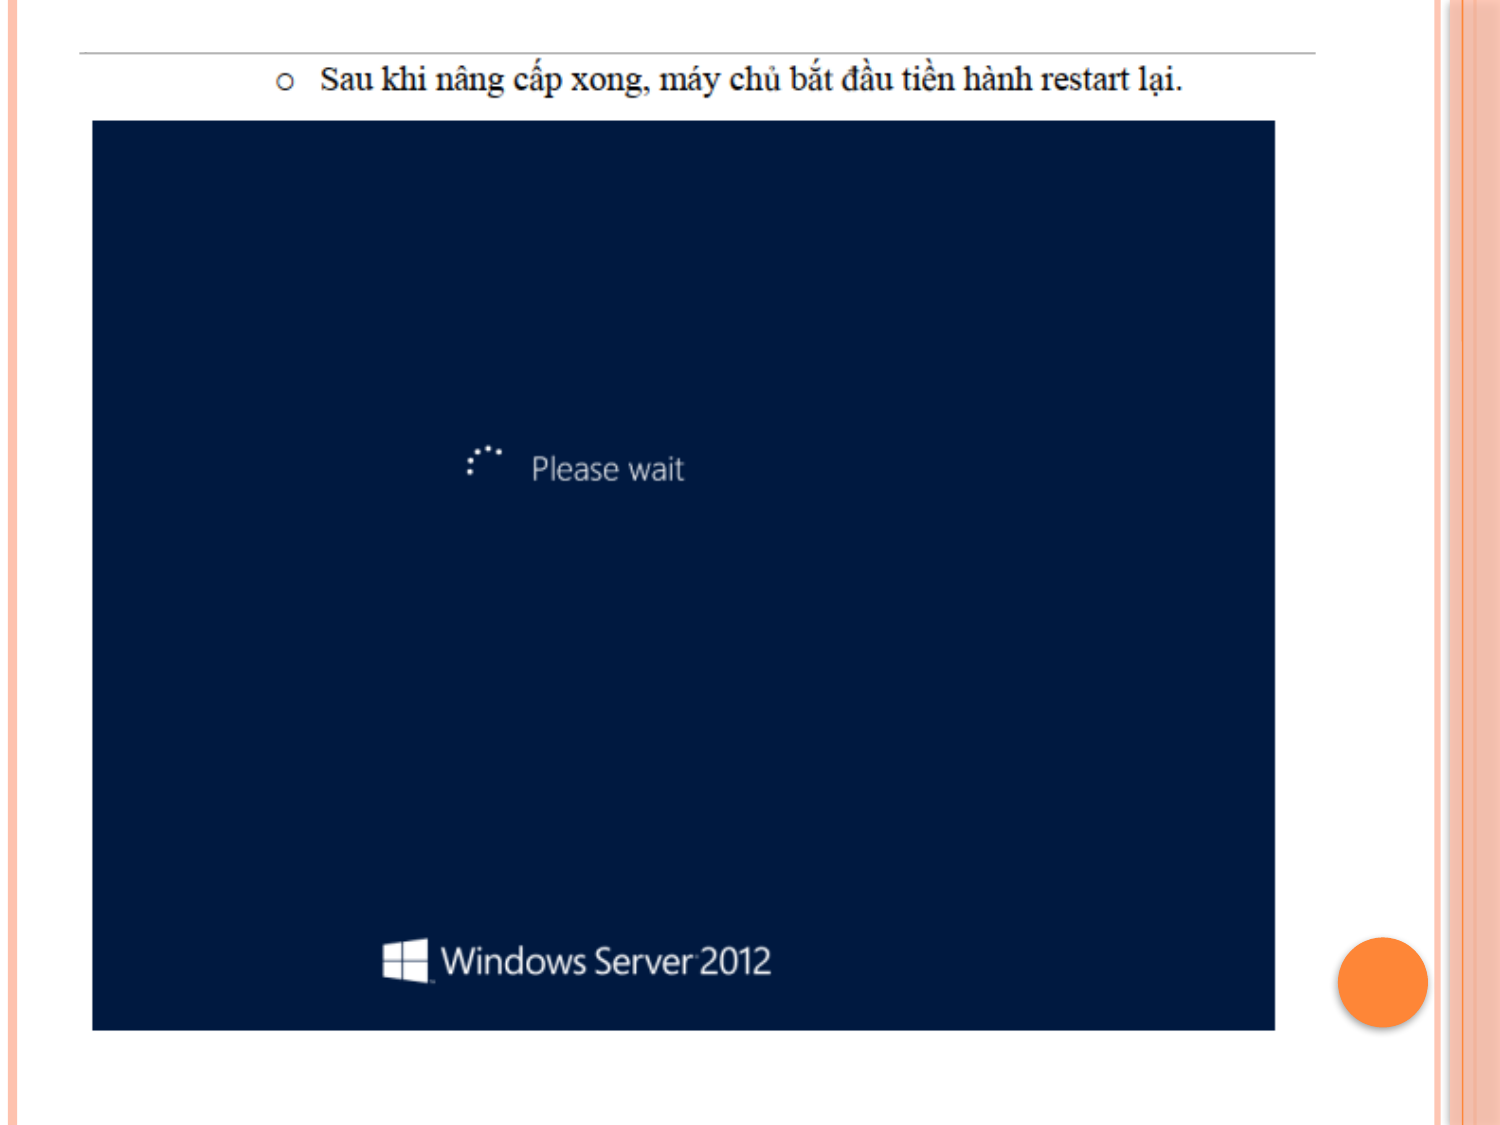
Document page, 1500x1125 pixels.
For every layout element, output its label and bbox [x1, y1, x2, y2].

picture [78, 52, 1317, 1036]
